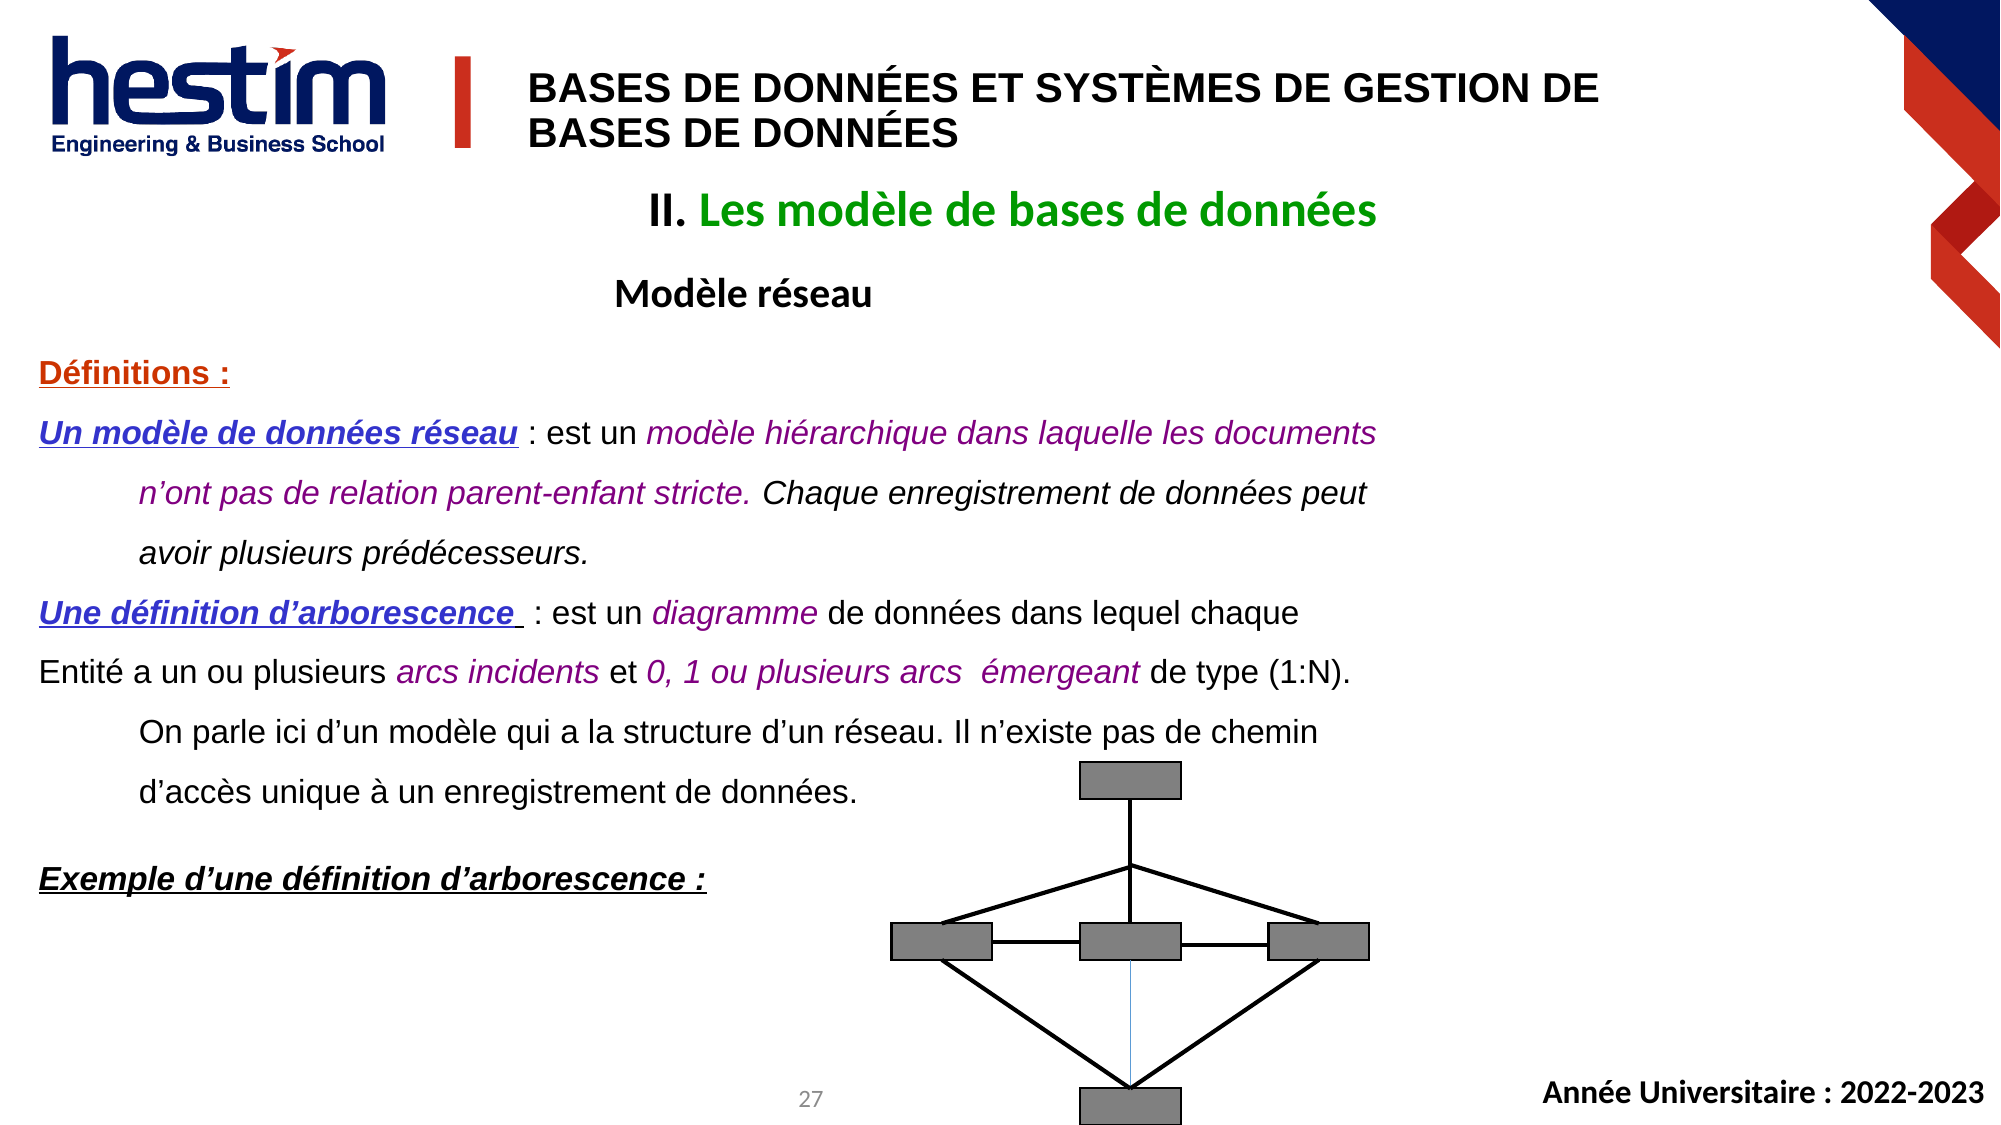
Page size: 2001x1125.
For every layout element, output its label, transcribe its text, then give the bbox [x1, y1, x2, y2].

text_box [1079, 1089, 1182, 1125]
text_box Modèle réseau [599, 258, 889, 323]
text_box [1079, 924, 1182, 959]
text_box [1130, 864, 1319, 924]
text_box [1079, 761, 1182, 800]
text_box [941, 866, 1130, 924]
text_box BASES DE DONNÉES ET SYSTÈMES DE GESTION DE BASES DE DONNÉES [512, 59, 1697, 157]
picture [33, 28, 403, 162]
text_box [1130, 959, 1319, 1089]
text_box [1866, 0, 2000, 350]
text_box II. Les modèle de bases de données Année Universitaire : 2022-2023 [33, 175, 2000, 1125]
text_box [1267, 922, 1370, 961]
slide_number 27 [586, 1067, 1037, 1125]
text_box [890, 922, 993, 961]
text_box [454, 55, 472, 149]
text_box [941, 959, 1130, 1089]
text_box Définitions : Un modèle de données réseau : est un modèle hiérarchique dans laquelle les documents n’ont pas de relation parent-enfant stricte. Chaque enregistrement de données peut avoir plusieurs prédécesseurs. Une définition d’arborescence : est un diagramme de données dans lequel chaque Entité a un ou plusieurs arcs incidents et 0, 1 ou plusieurs arcs émergeant de type (1:N). On parle ici d’un modèle qui a la structure d’un réseau. Il n’existe pas de chemin d’accès unique à un enregistrement de données. Exemple d’une définition d’arborescence : [24, 323, 1418, 501]
